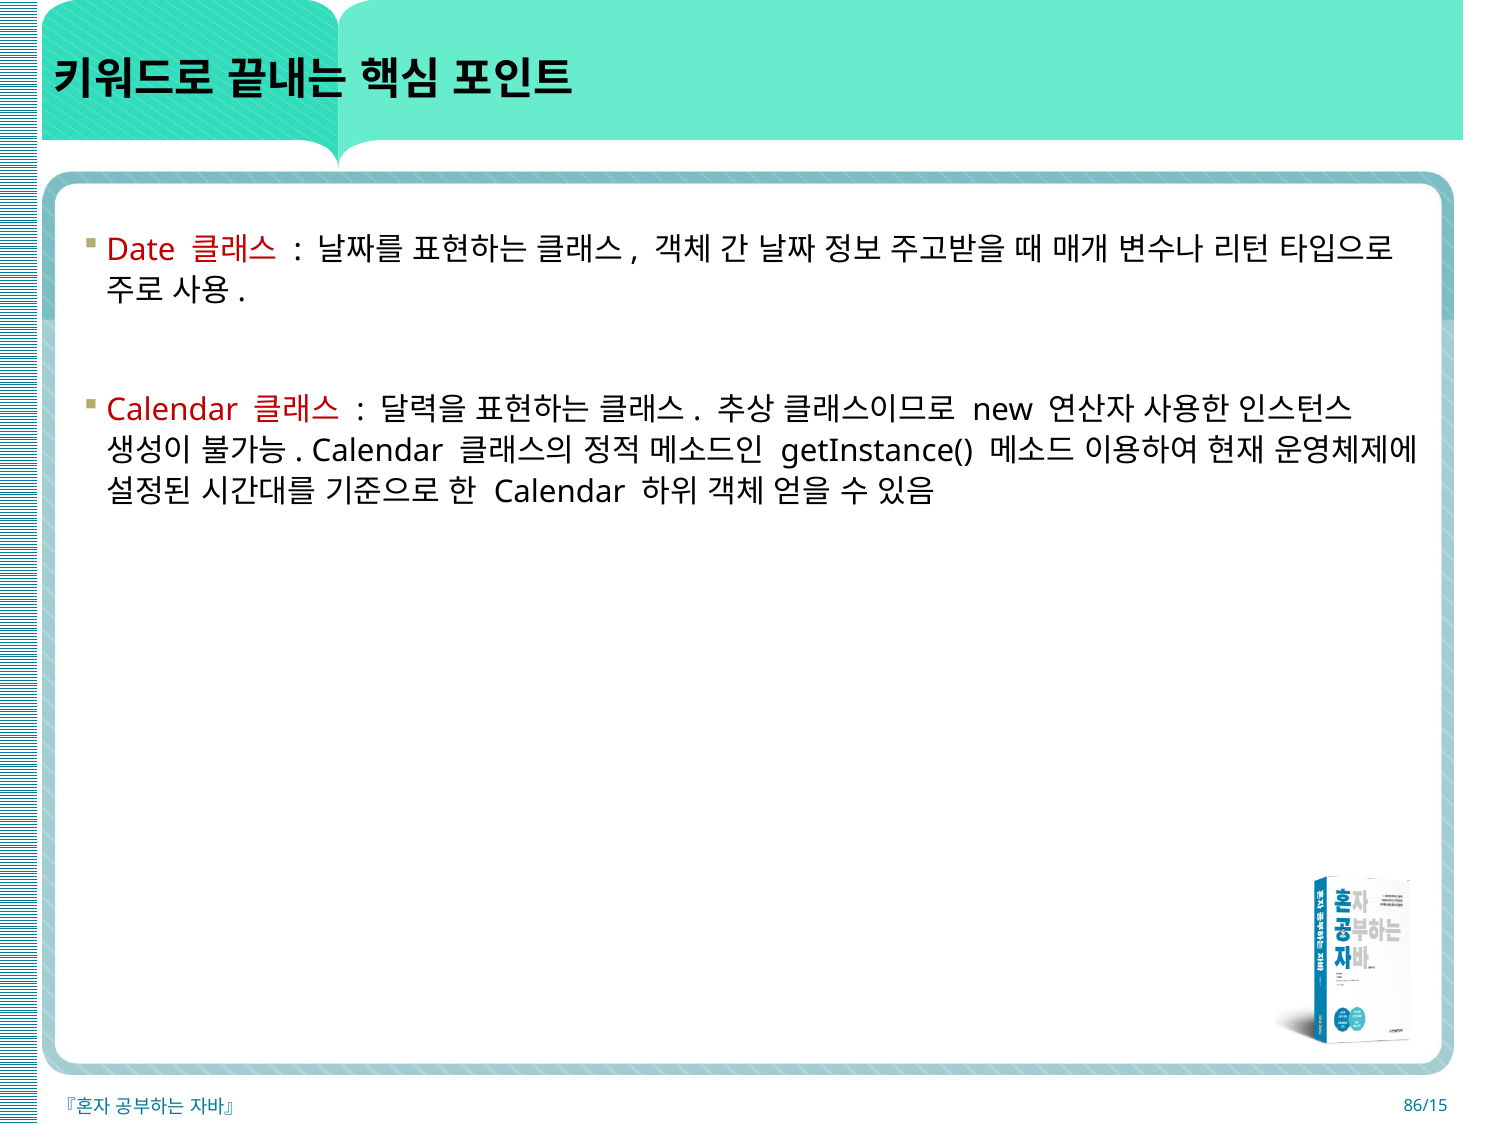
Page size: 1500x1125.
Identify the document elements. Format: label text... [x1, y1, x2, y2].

title 키워드로 끝내는 핵심 포인트 [39, 42, 1280, 138]
picture [42, 0, 1488, 1122]
list Date 클래스 : 날짜를 표현하는 클래스, 객체 간 날짜 정보 주고받을 때 매개 변수나 리턴 타입으로 주로 사용. Calendar 클래스 : 달력을 표현하는 클래스. 추상 클래스이므로 new 연산자 사용한 인스턴스 생성이 불가능. Calendar 클래스의 정적 메소드인 getInstance() 메소드 이용하여 현재 운영체제에 설정된 시간대를 기준으로 한 Calendar 하위 객체 얻을 수 있음 [24, 191, 1450, 1125]
